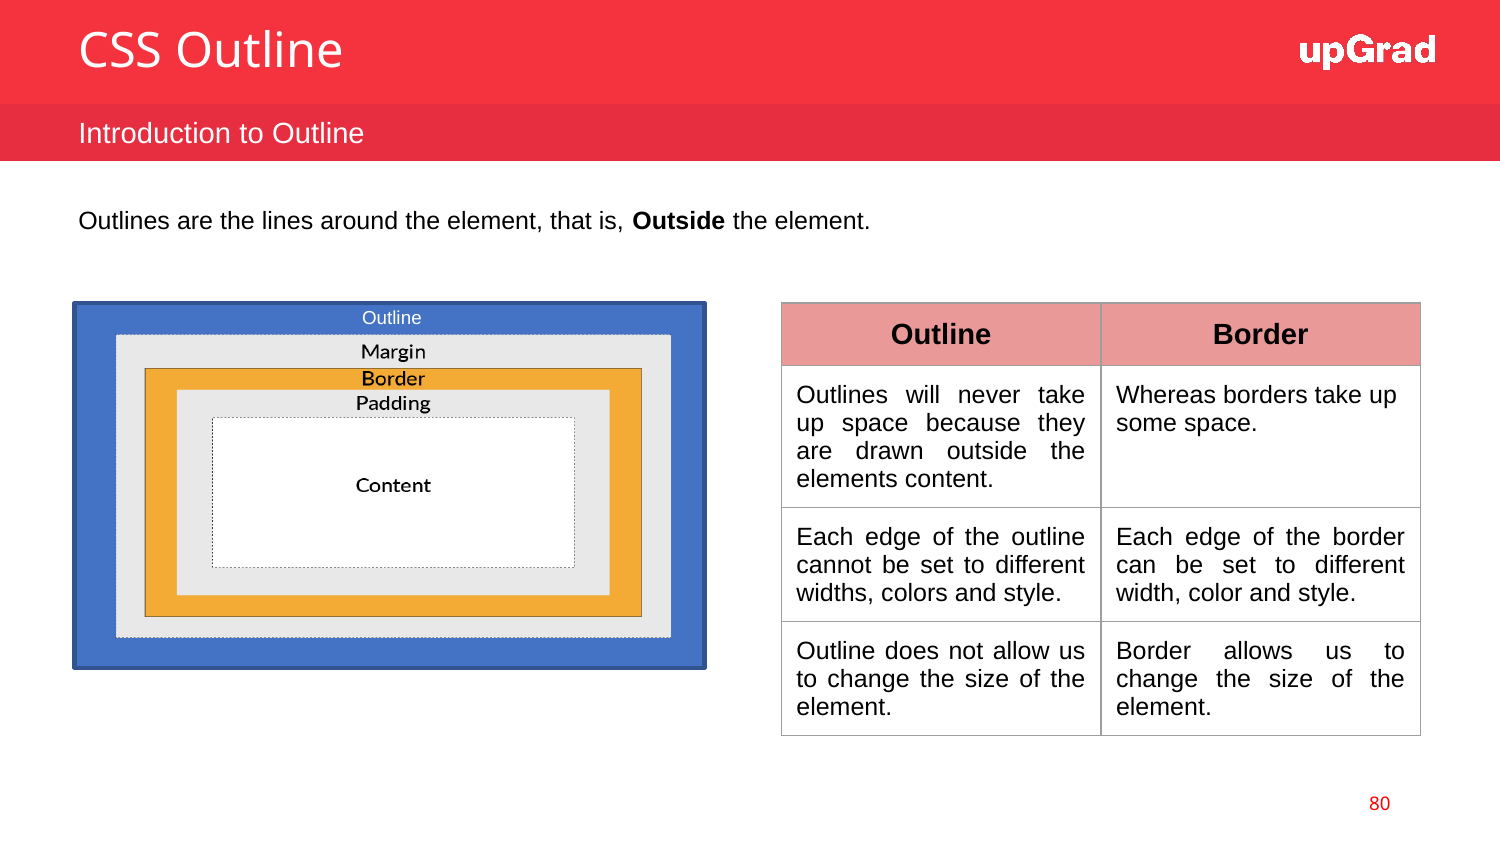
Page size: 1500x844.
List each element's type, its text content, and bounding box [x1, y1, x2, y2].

text_box Outline [347, 297, 438, 324]
table_cell Outline does not allow us to change the size of the element. [782, 622, 1100, 735]
text_box CSS Outline [63, 20, 768, 87]
slide_number 80 [1068, 782, 1406, 828]
picture [1300, 34, 1435, 70]
table_cell Each edge of the border can be set to different width, color and style. [1102, 508, 1420, 621]
table_header Outline [782, 304, 1100, 365]
picture [108, 325, 677, 645]
table_cell Outlines will never take up space because they are drawn outside the elements content. [782, 366, 1100, 507]
table_cell Each edge of the outline cannot be set to different widths, colors and style. [782, 508, 1100, 621]
text_box Outlines are the lines around the element, that is, Outside the element. [63, 196, 1314, 243]
text_box [74, 302, 705, 668]
table_cell Border allows us to change the size of the element. [1102, 622, 1420, 735]
text_box Introduction to Outline [63, 107, 827, 158]
table_header Border [1102, 304, 1420, 365]
table_cell Whereas borders take up some space. [1102, 366, 1420, 507]
text_box [0, 104, 1500, 161]
